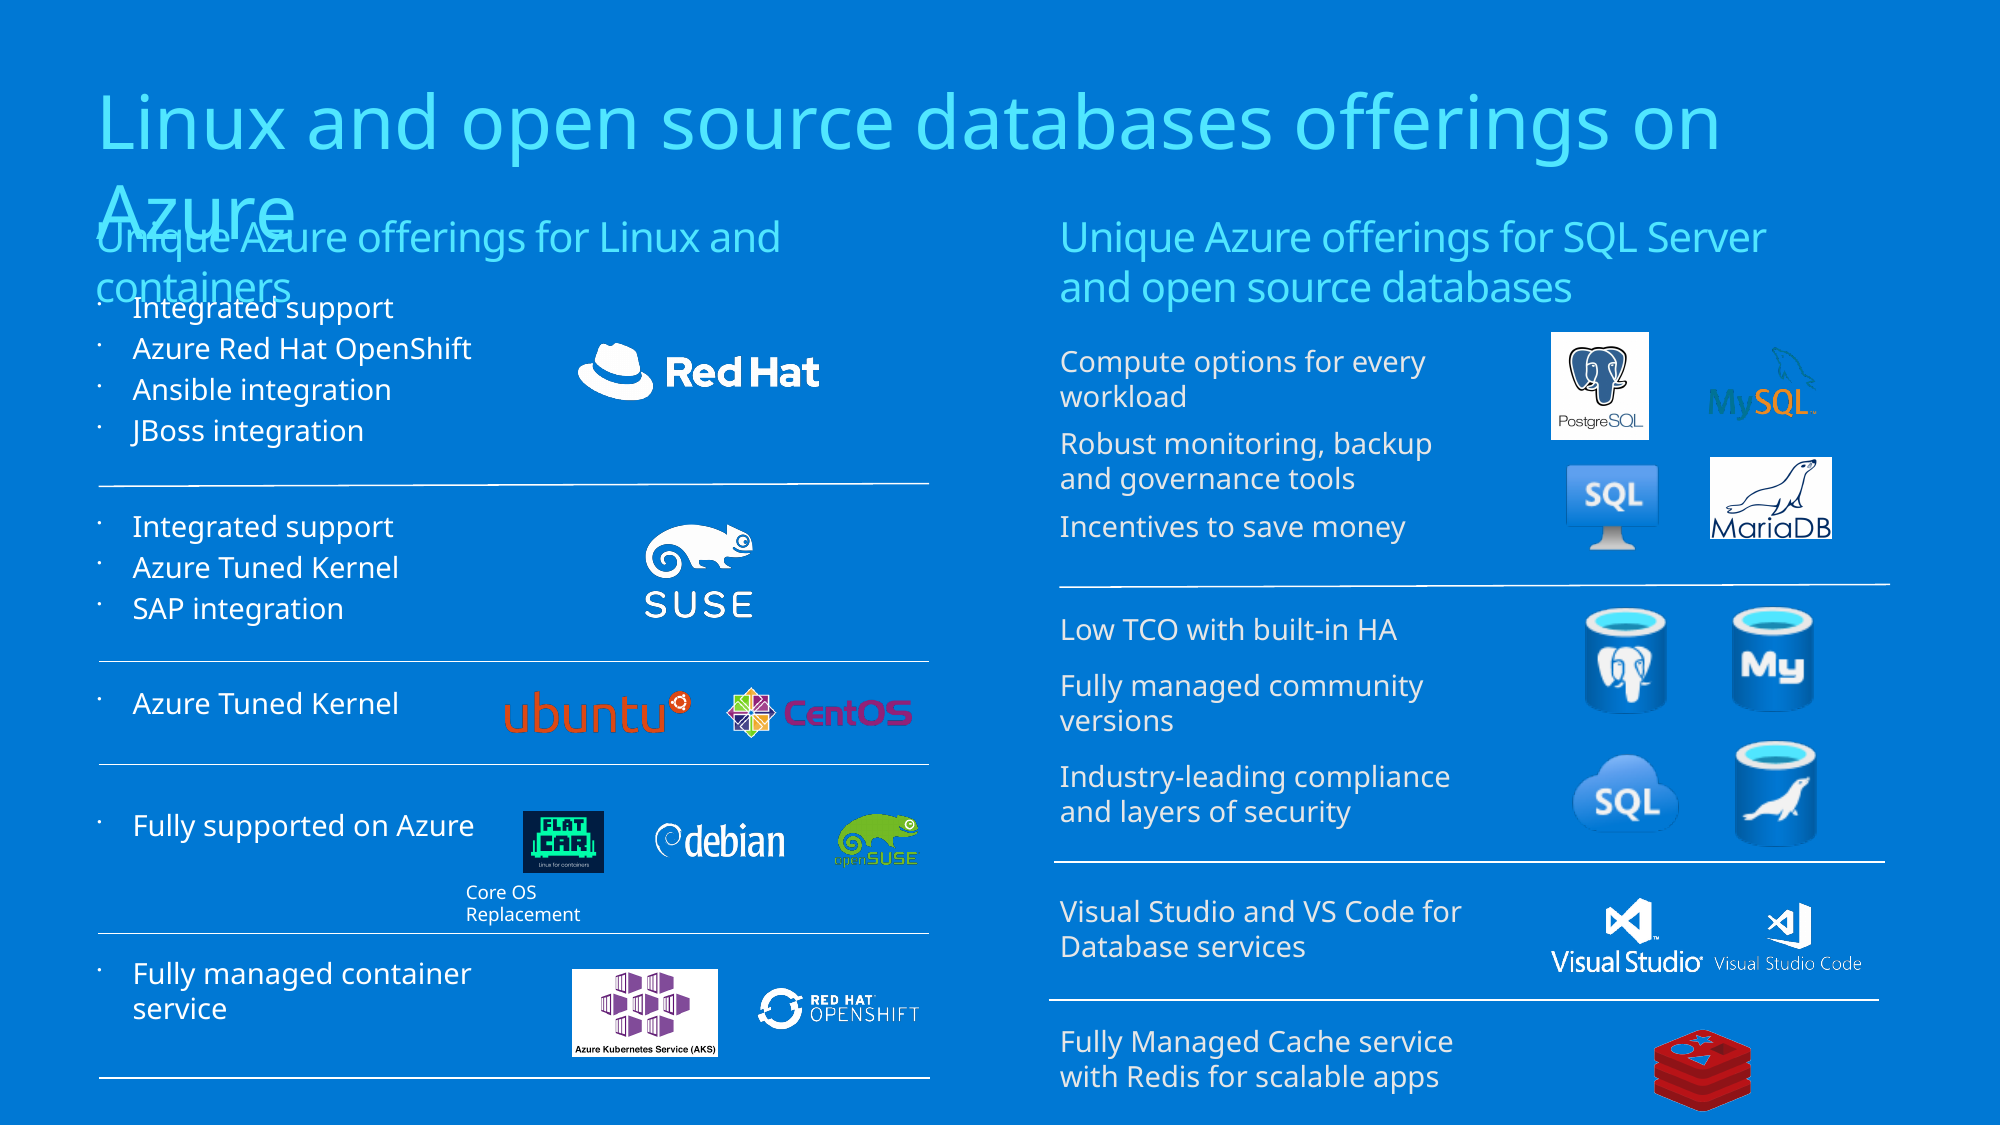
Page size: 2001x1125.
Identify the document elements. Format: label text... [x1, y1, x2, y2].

picture [738, 959, 933, 1057]
picture [572, 969, 718, 1057]
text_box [1059, 584, 1529, 588]
text_box [462, 660, 962, 1079]
text_box Compute options for every workload Robust monitoring, backup and governance tools Incentives to save money Low TCO with built-in HA Fully managed community versions Industry-leading compliance and layers of security Visual Studio and VS Code for Database services Fully Managed Cache service with Redis for scalable apps [1059, 343, 1465, 584]
title Linux and open source databases offerings on Azure [96, 75, 1904, 166]
text_box Compute options for every workload Robust monitoring, backup and governance tools Incentives to save money Low TCO with built-in HA Fully managed community versions Industry-leading compliance and layers of security Visual Studio and VS Code for Database services Fully Managed Cache service with Redis for scalable apps [1059, 863, 1465, 999]
text_box Unique Azure offerings for Linux and containers [95, 210, 963, 311]
picture [835, 813, 921, 868]
picture [522, 810, 604, 873]
text_box Compute options for every workload Robust monitoring, backup and governance tools Incentives to save money Low TCO with built-in HA Fully managed community versions Industry-leading compliance and layers of security Visual Studio and VS Code for Database services Fully Managed Cache service with Redis for scalable apps [1059, 1001, 1465, 1094]
list Integrated support Azure Red Hat OpenShift Ansible integration JBoss integration Integrated support Azure Tuned Kernel SAP integration Azure Tuned Kernel Fully supported on Azure Fully managed container service [95, 311, 523, 1092]
picture [505, 691, 691, 734]
text_box Unique Azure offerings for SQL Server and open source databases [1059, 210, 1790, 311]
picture [648, 822, 791, 859]
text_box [98, 483, 930, 487]
picture [726, 687, 913, 738]
picture [577, 342, 820, 403]
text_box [1529, 331, 1873, 1119]
text_box Compute options for every workload Robust monitoring, backup and governance tools Incentives to save money Low TCO with built-in HA Fully managed community versions Industry-leading compliance and layers of security Visual Studio and VS Code for Database services Fully Managed Cache service with Redis for scalable apps [1059, 588, 1465, 861]
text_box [1873, 584, 1891, 588]
picture [620, 498, 779, 644]
